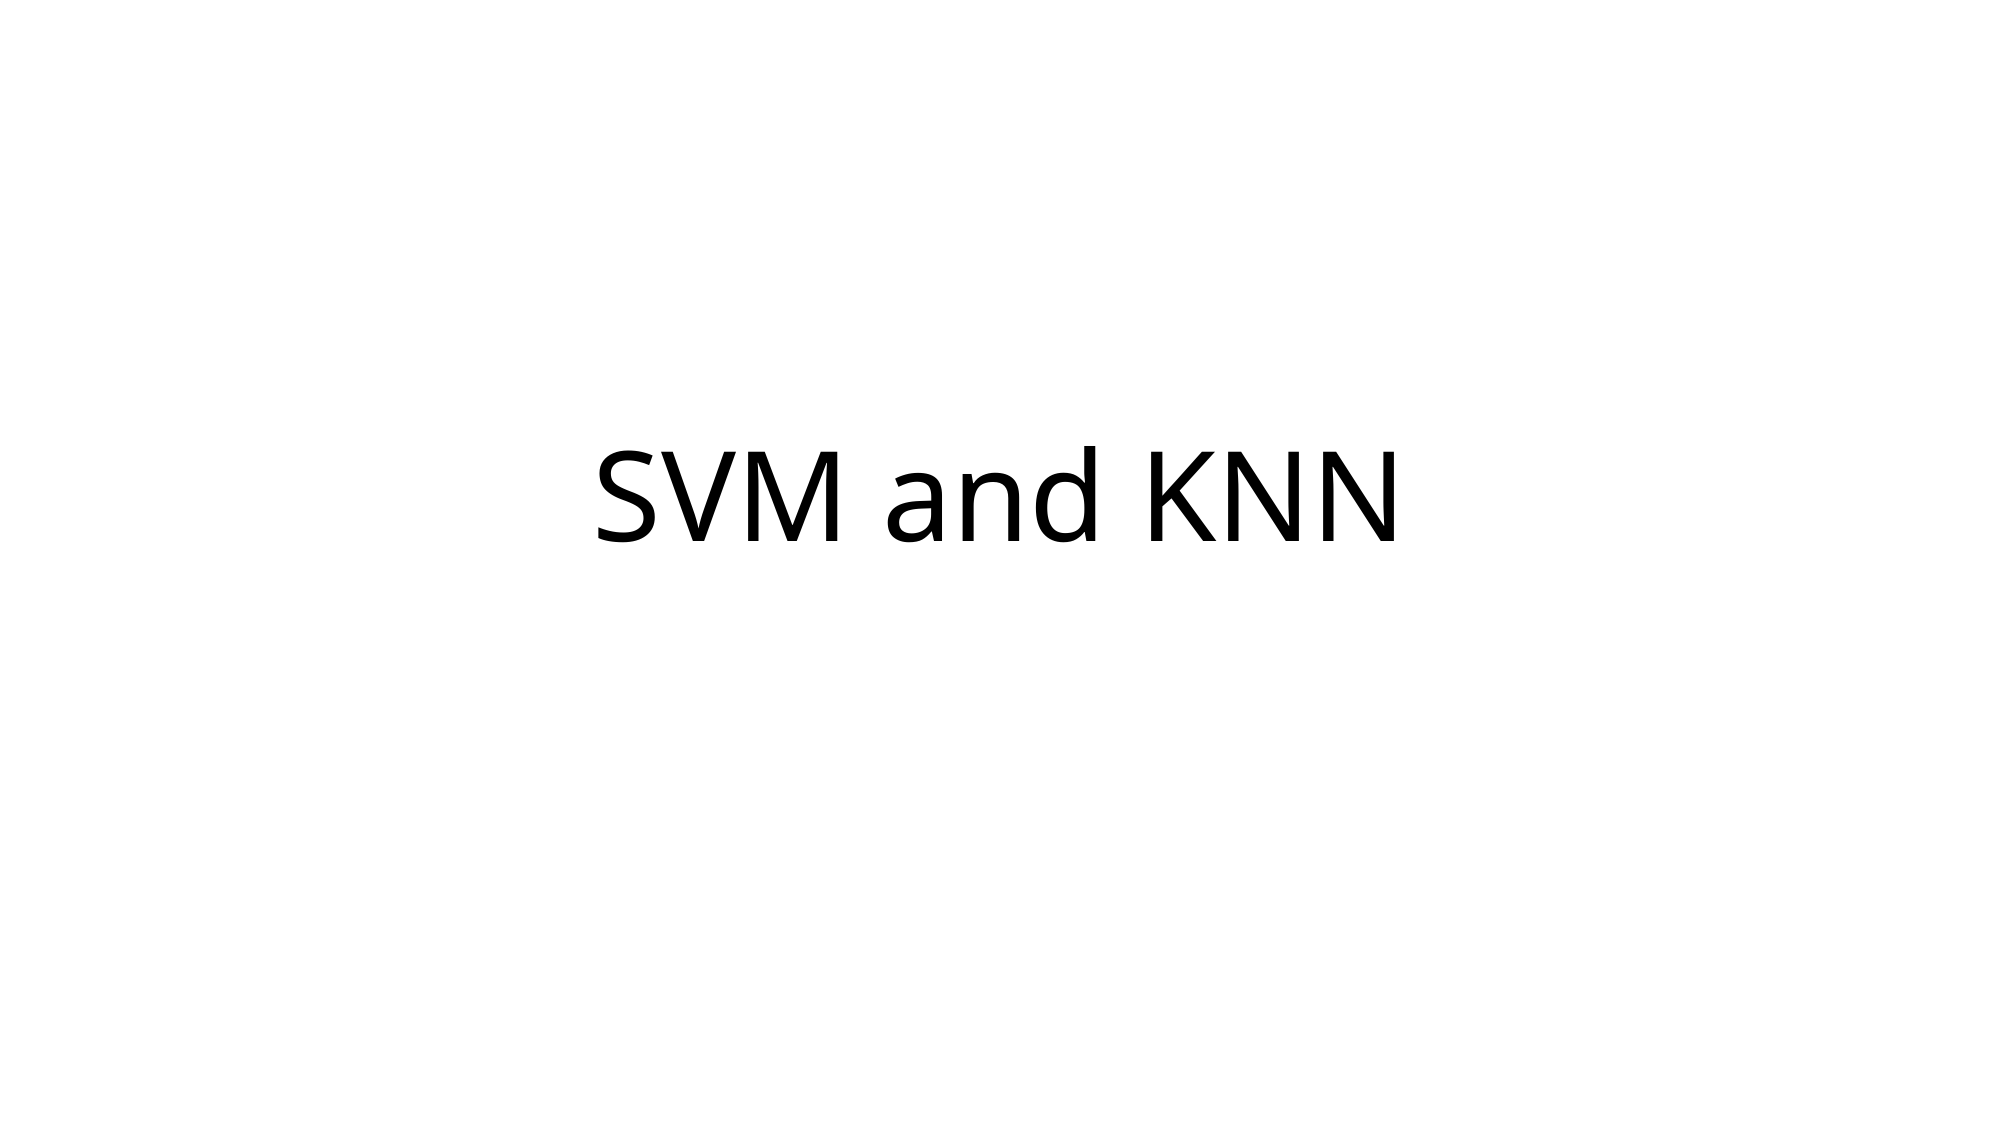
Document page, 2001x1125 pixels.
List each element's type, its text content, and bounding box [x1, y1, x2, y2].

title SVM and KNN [249, 184, 1750, 576]
